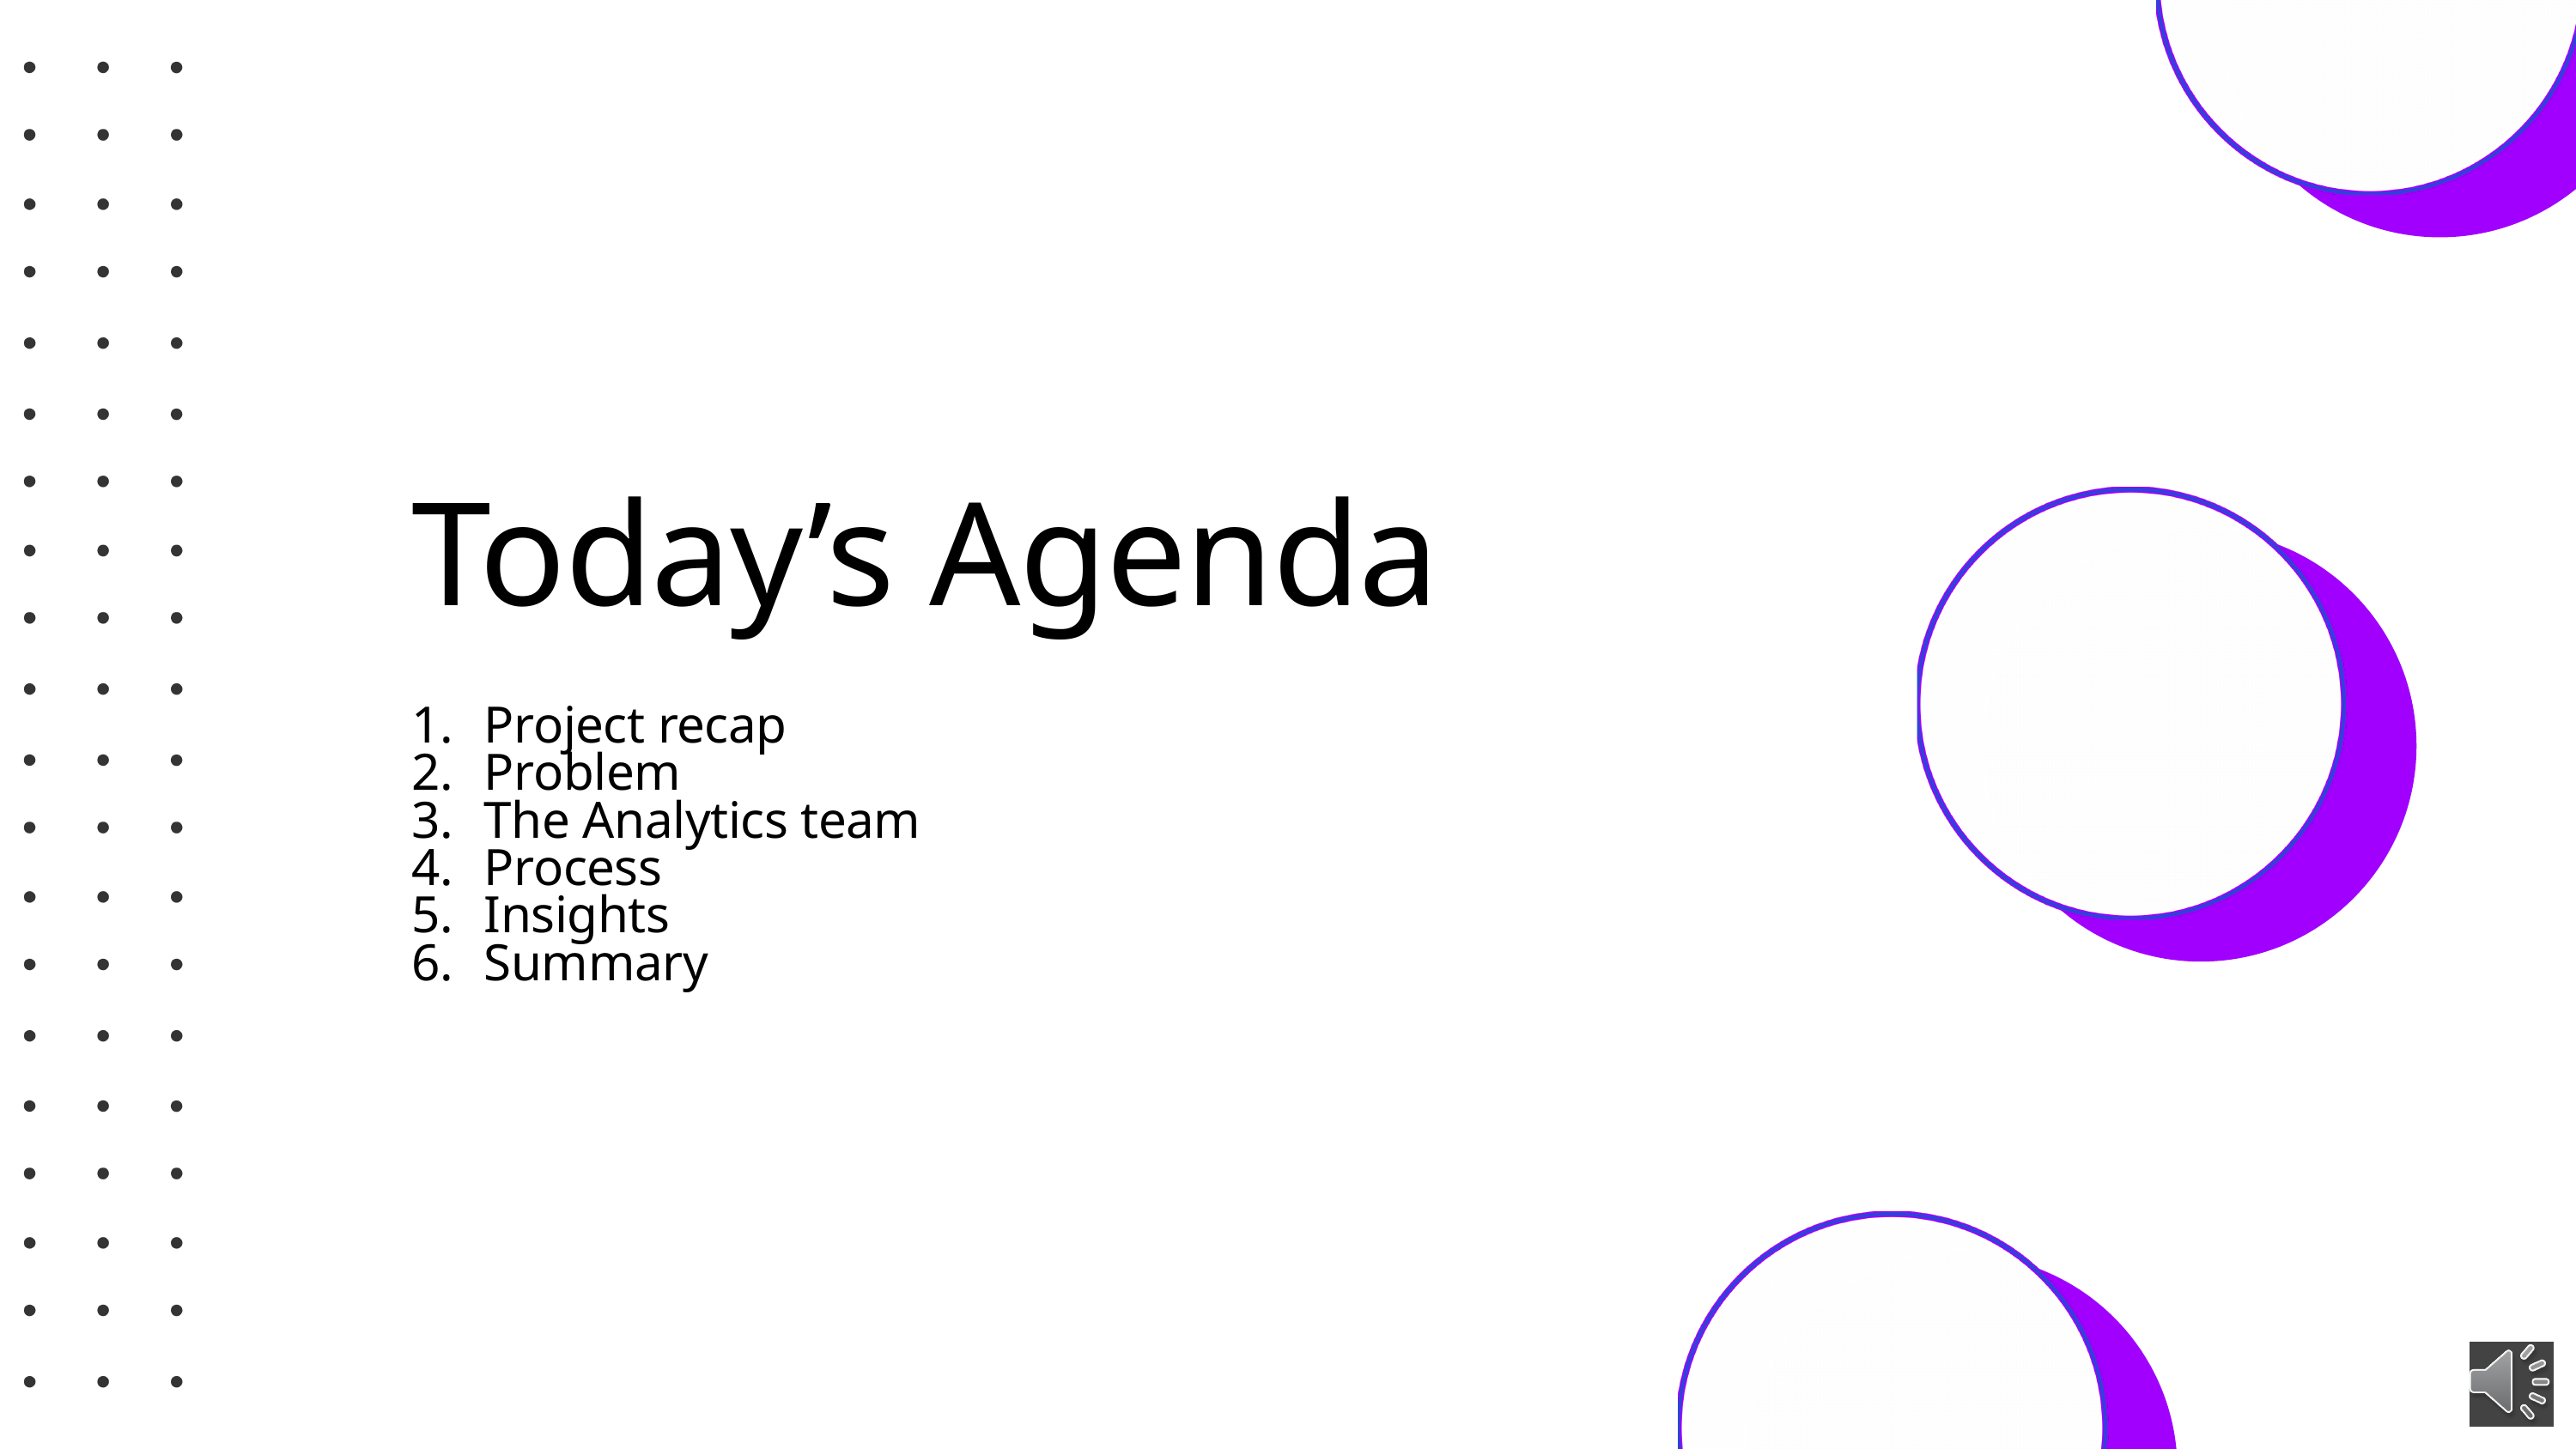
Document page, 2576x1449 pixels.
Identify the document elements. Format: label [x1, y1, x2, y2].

text_box [0, 57, 187, 1392]
picture [2468, 1341, 2555, 1428]
text_box [1677, 1210, 2178, 1449]
text_box [1917, 487, 2417, 962]
text_box [411, 462, 1634, 1000]
text_box [2155, 0, 2576, 238]
